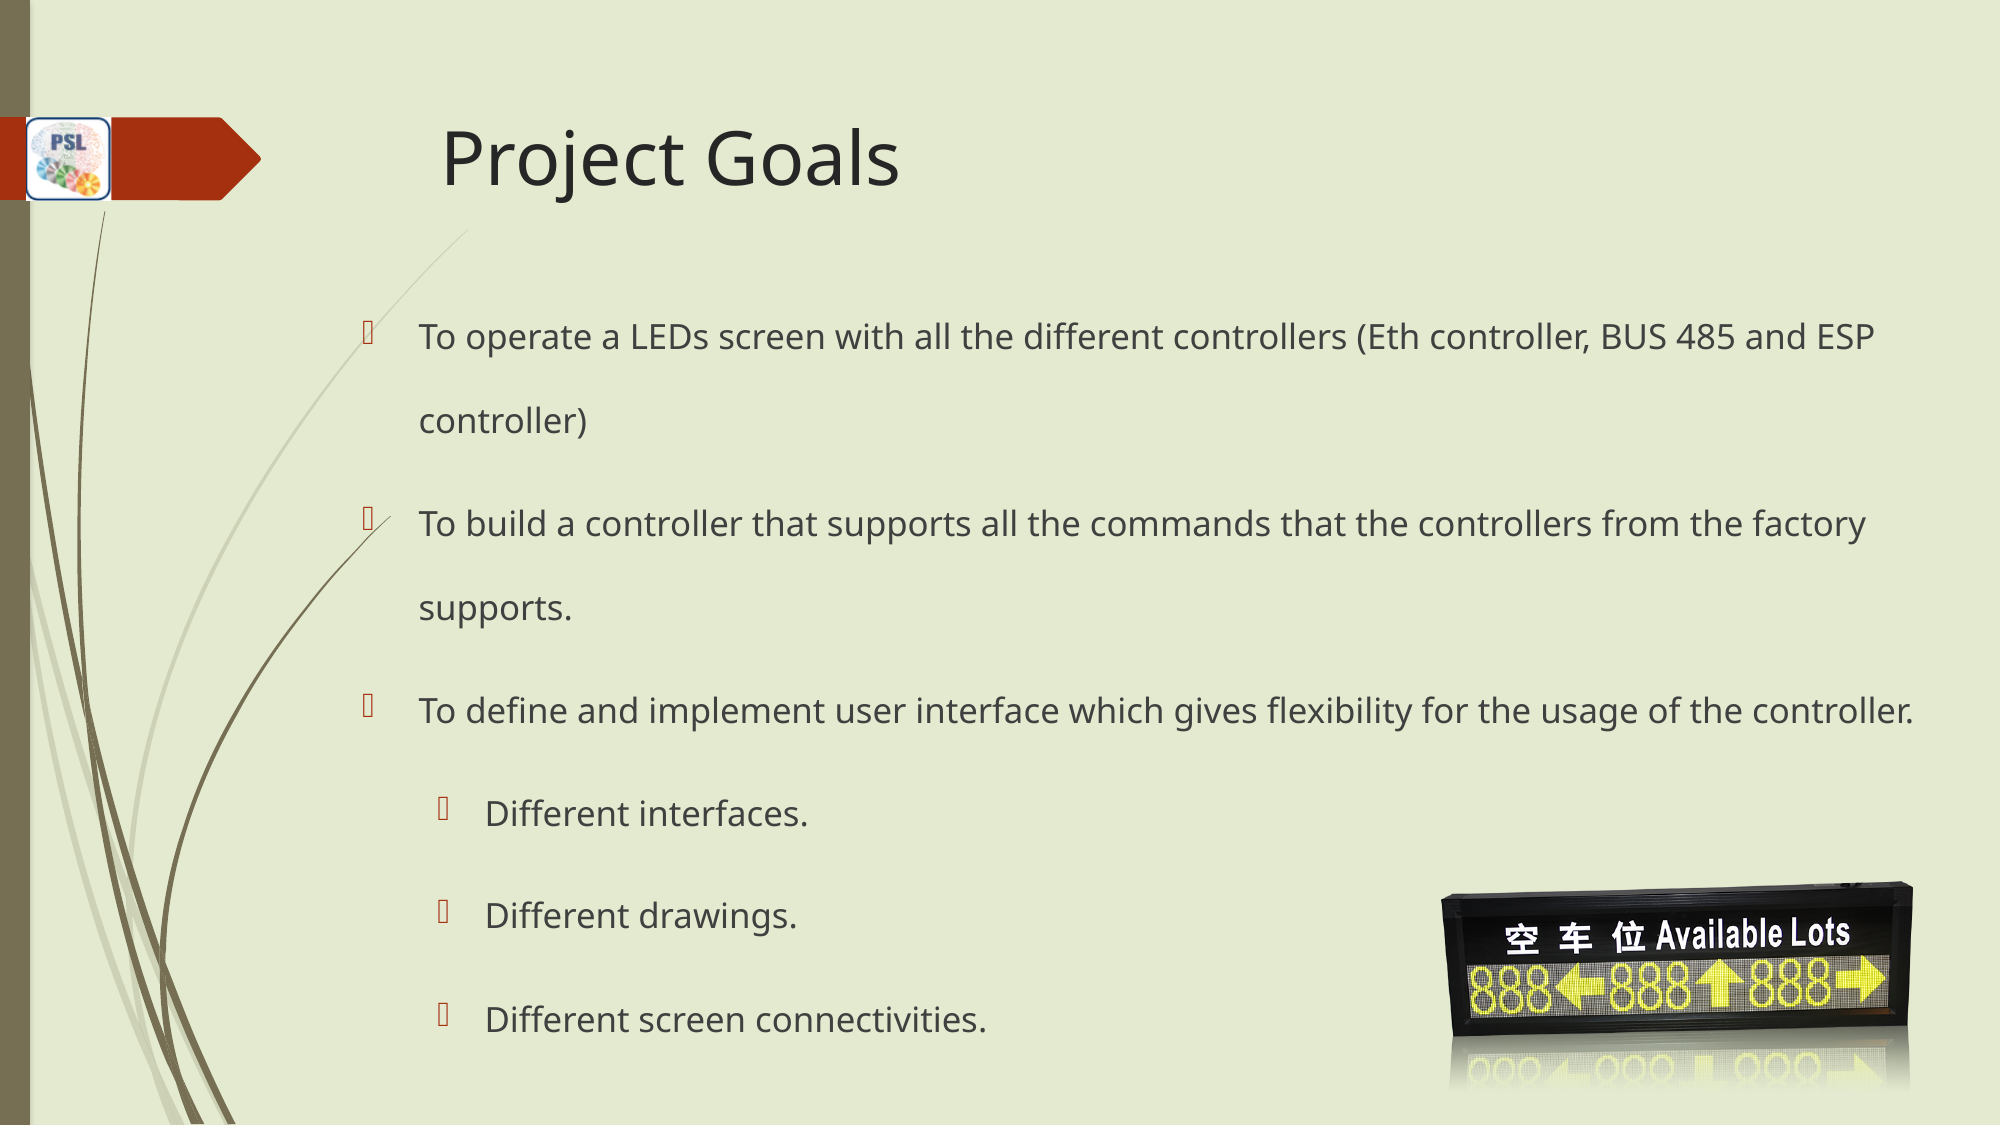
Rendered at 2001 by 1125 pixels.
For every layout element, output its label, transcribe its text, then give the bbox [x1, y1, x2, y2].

picture [26, 117, 112, 201]
title Project Goals [425, 102, 1888, 265]
list To operate a LEDs screen with all the different controllers (Eth controller, BUS 485 and ESP controller) To build a controller that supports all the commands that the controllers from the factory supports. To define and implement user interface which gives flexibility for the usage of the controller. Different interfaces. Different drawings. Different screen connectivities. [347, 265, 1966, 1110]
picture [1402, 806, 1966, 1125]
